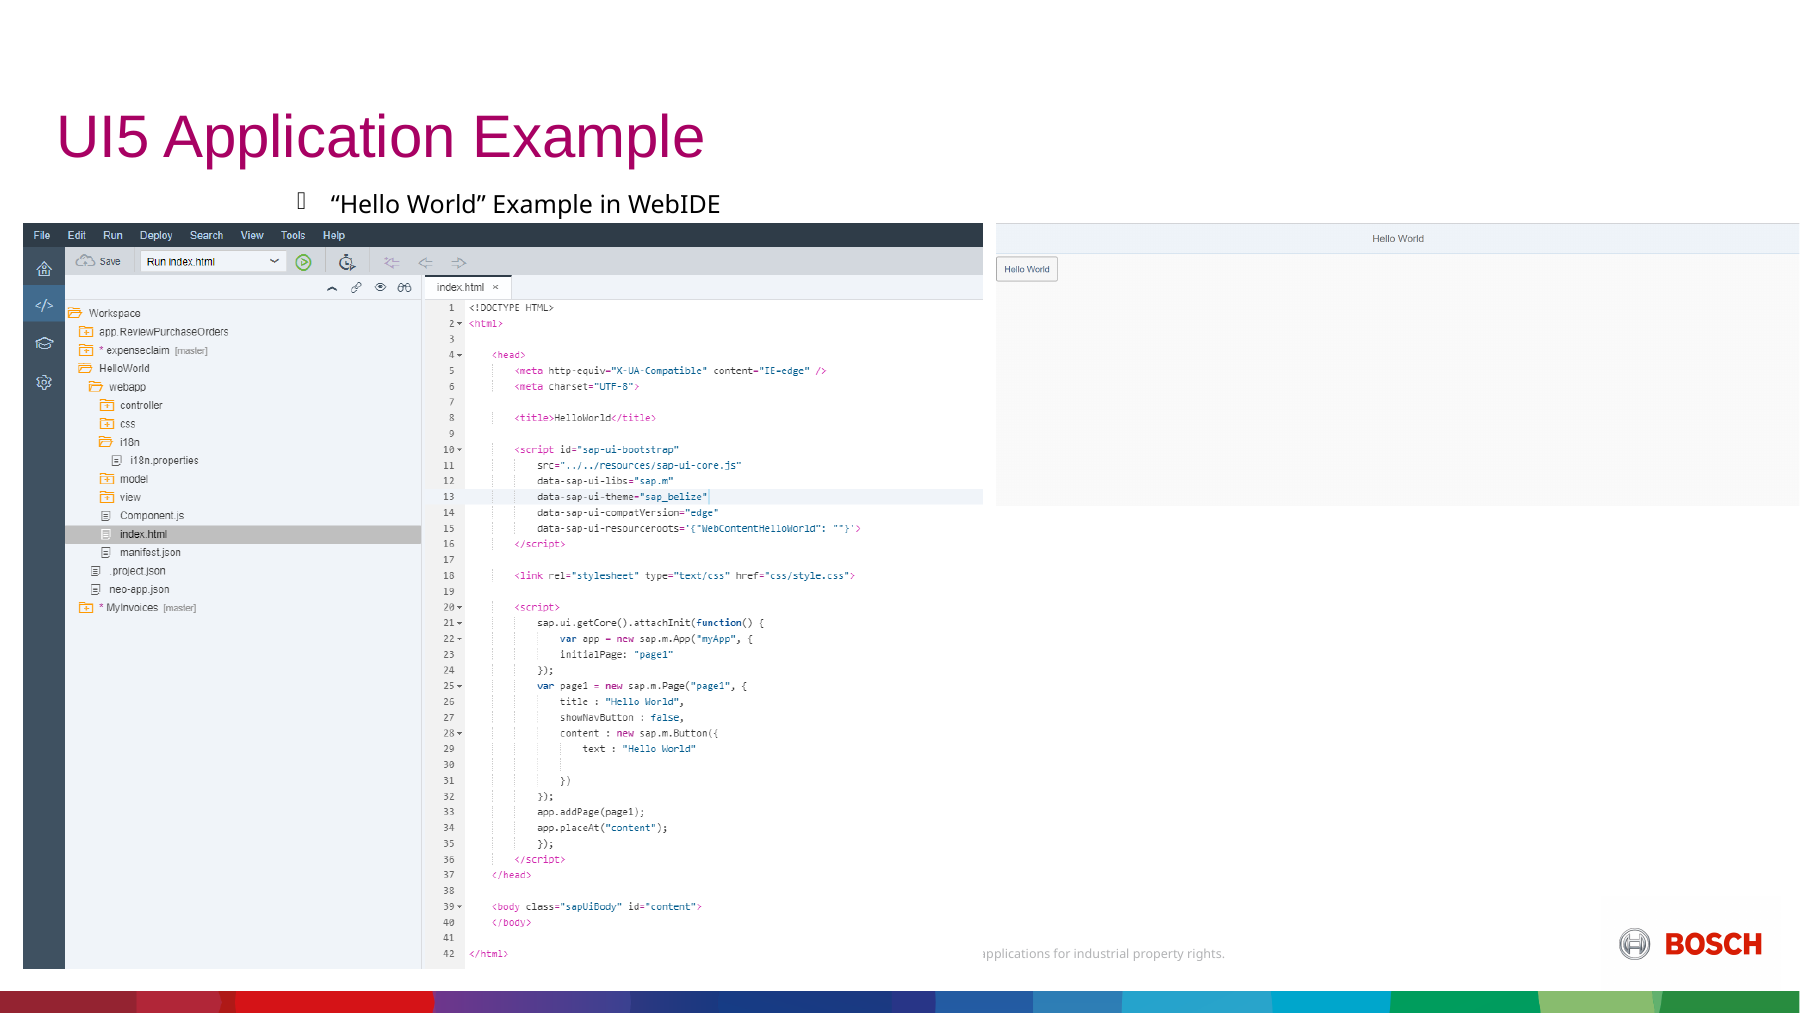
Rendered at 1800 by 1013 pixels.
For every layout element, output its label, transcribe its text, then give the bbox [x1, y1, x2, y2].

picture [23, 223, 983, 969]
picture [1390, 991, 1800, 1013]
picture [996, 223, 1800, 506]
list “Hello World” Example in WebIDE [268, 187, 1523, 260]
title UI5 Application Example [56, 106, 1406, 171]
picture [0, 991, 1272, 1013]
